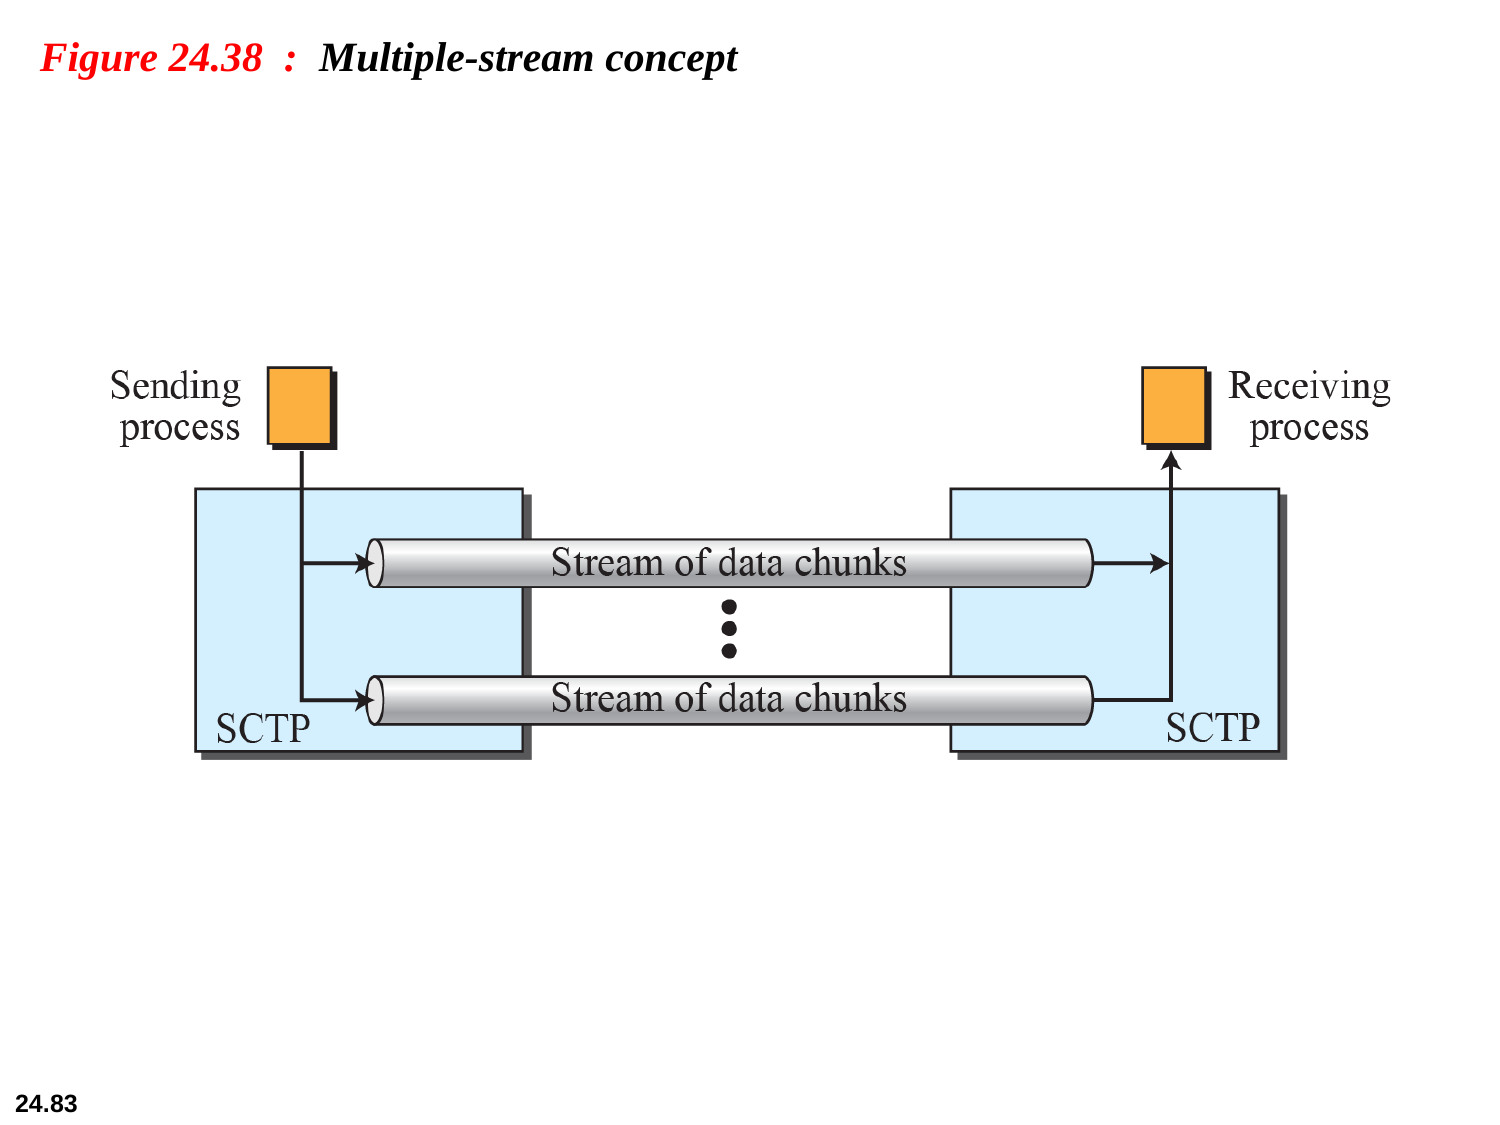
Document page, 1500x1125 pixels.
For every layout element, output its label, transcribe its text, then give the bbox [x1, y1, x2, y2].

text_box 24.83 [0, 1049, 313, 1125]
picture [109, 365, 1391, 760]
text_box Figure 24.38 : Multiple-stream concept [24, 22, 1363, 87]
